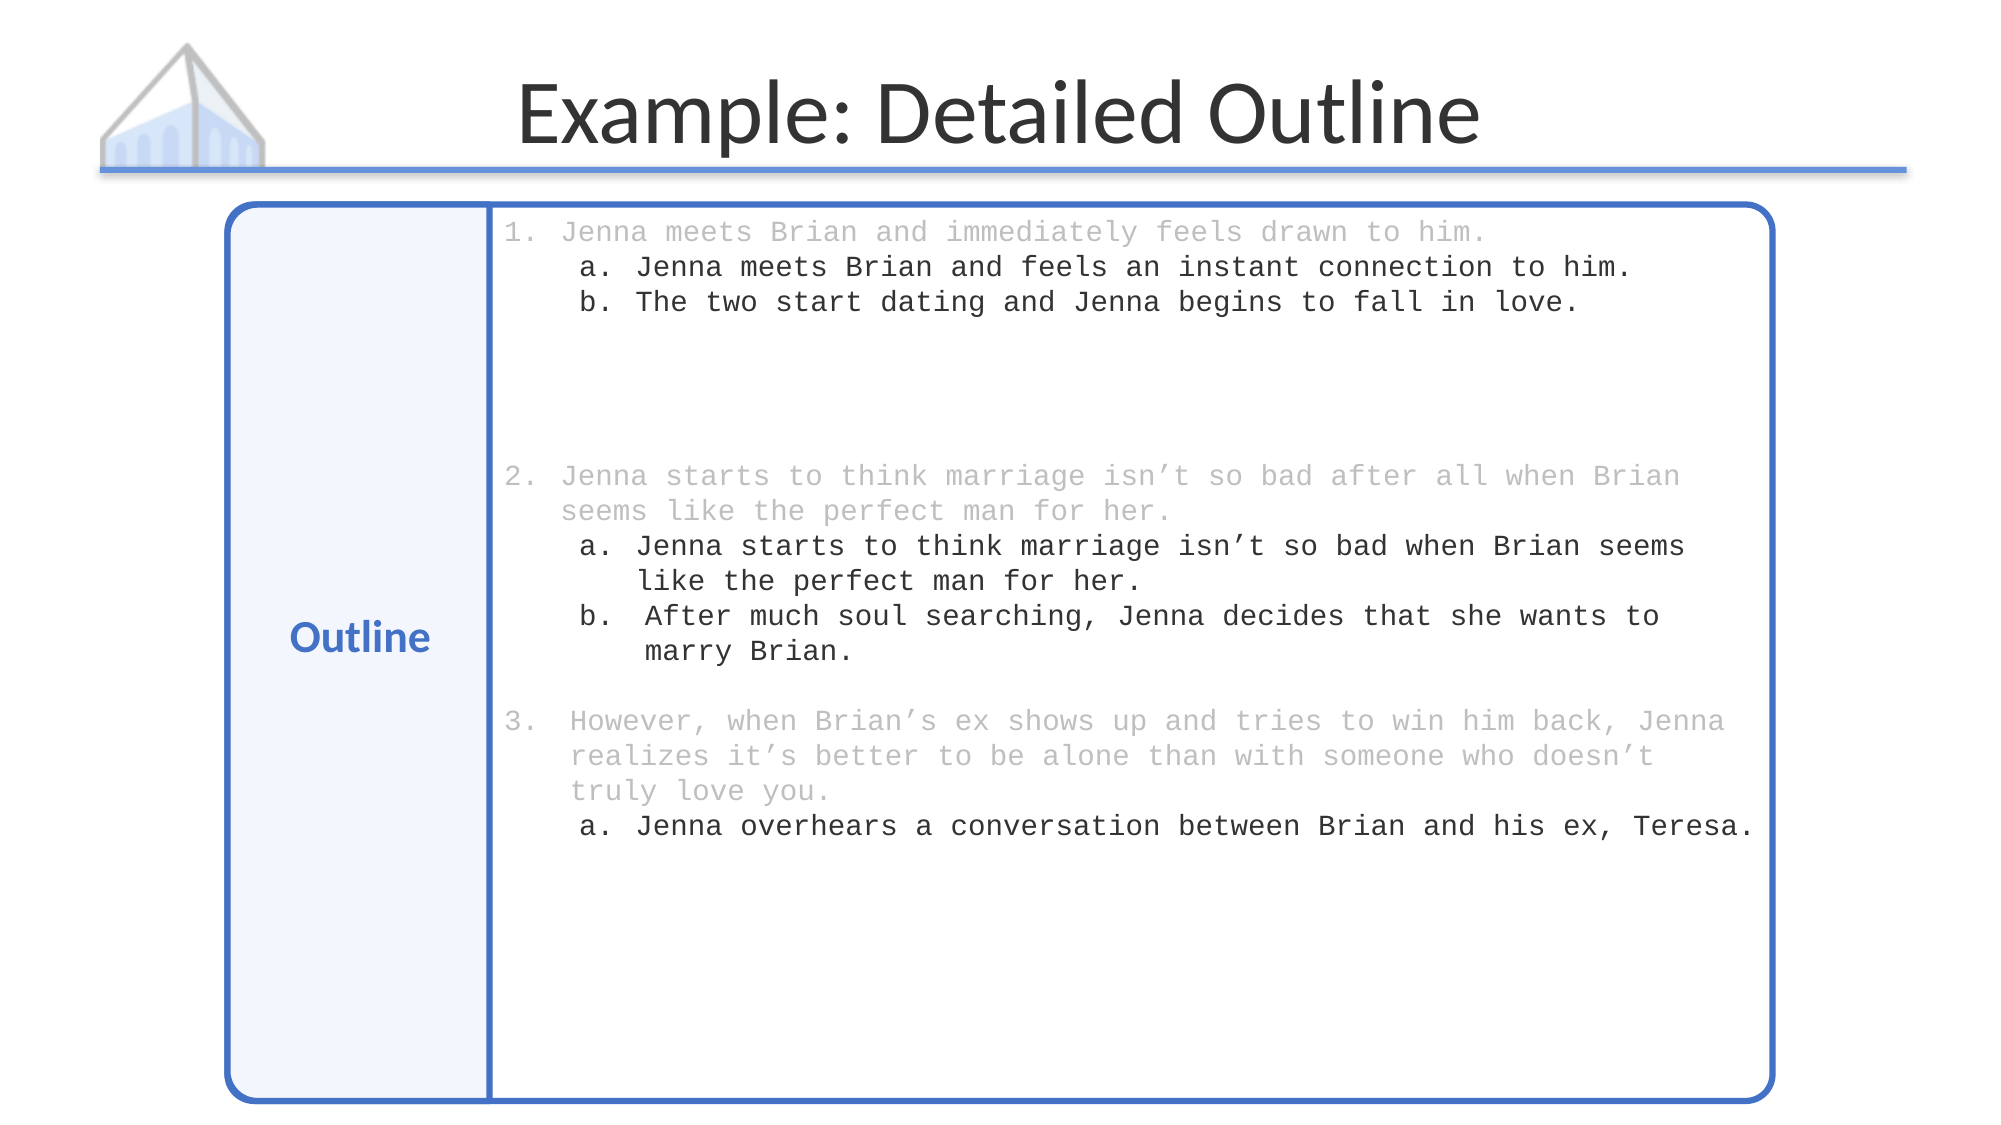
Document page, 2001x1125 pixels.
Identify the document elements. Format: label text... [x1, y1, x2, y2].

title Example: Detailed Outline [0, 23, 2000, 190]
text_box [225, 202, 492, 1104]
text_box Jenna meets Brian and immediately feels drawn to him. Jenna meets Brian and feels an instant connection to him. The two start dating and Jenna begins to fall in love. Jenna starts to think marriage isn’t so bad after all when Brian seems like the perfect man for her. Jenna starts to think marriage isn’t so bad when Brian seems like the perfect man for her. After much soul searching, Jenna decides that she wants to marry Brian. However, when Brian’s ex shows up and tries to win him back, Jenna realizes it’s better to be alone than with someone who doesn’t truly love you. Jenna overhears a conversation between Brian and his ex, Teresa. [492, 204, 1773, 884]
text_box Outline [274, 599, 446, 670]
text_box [490, 221, 1775, 1104]
